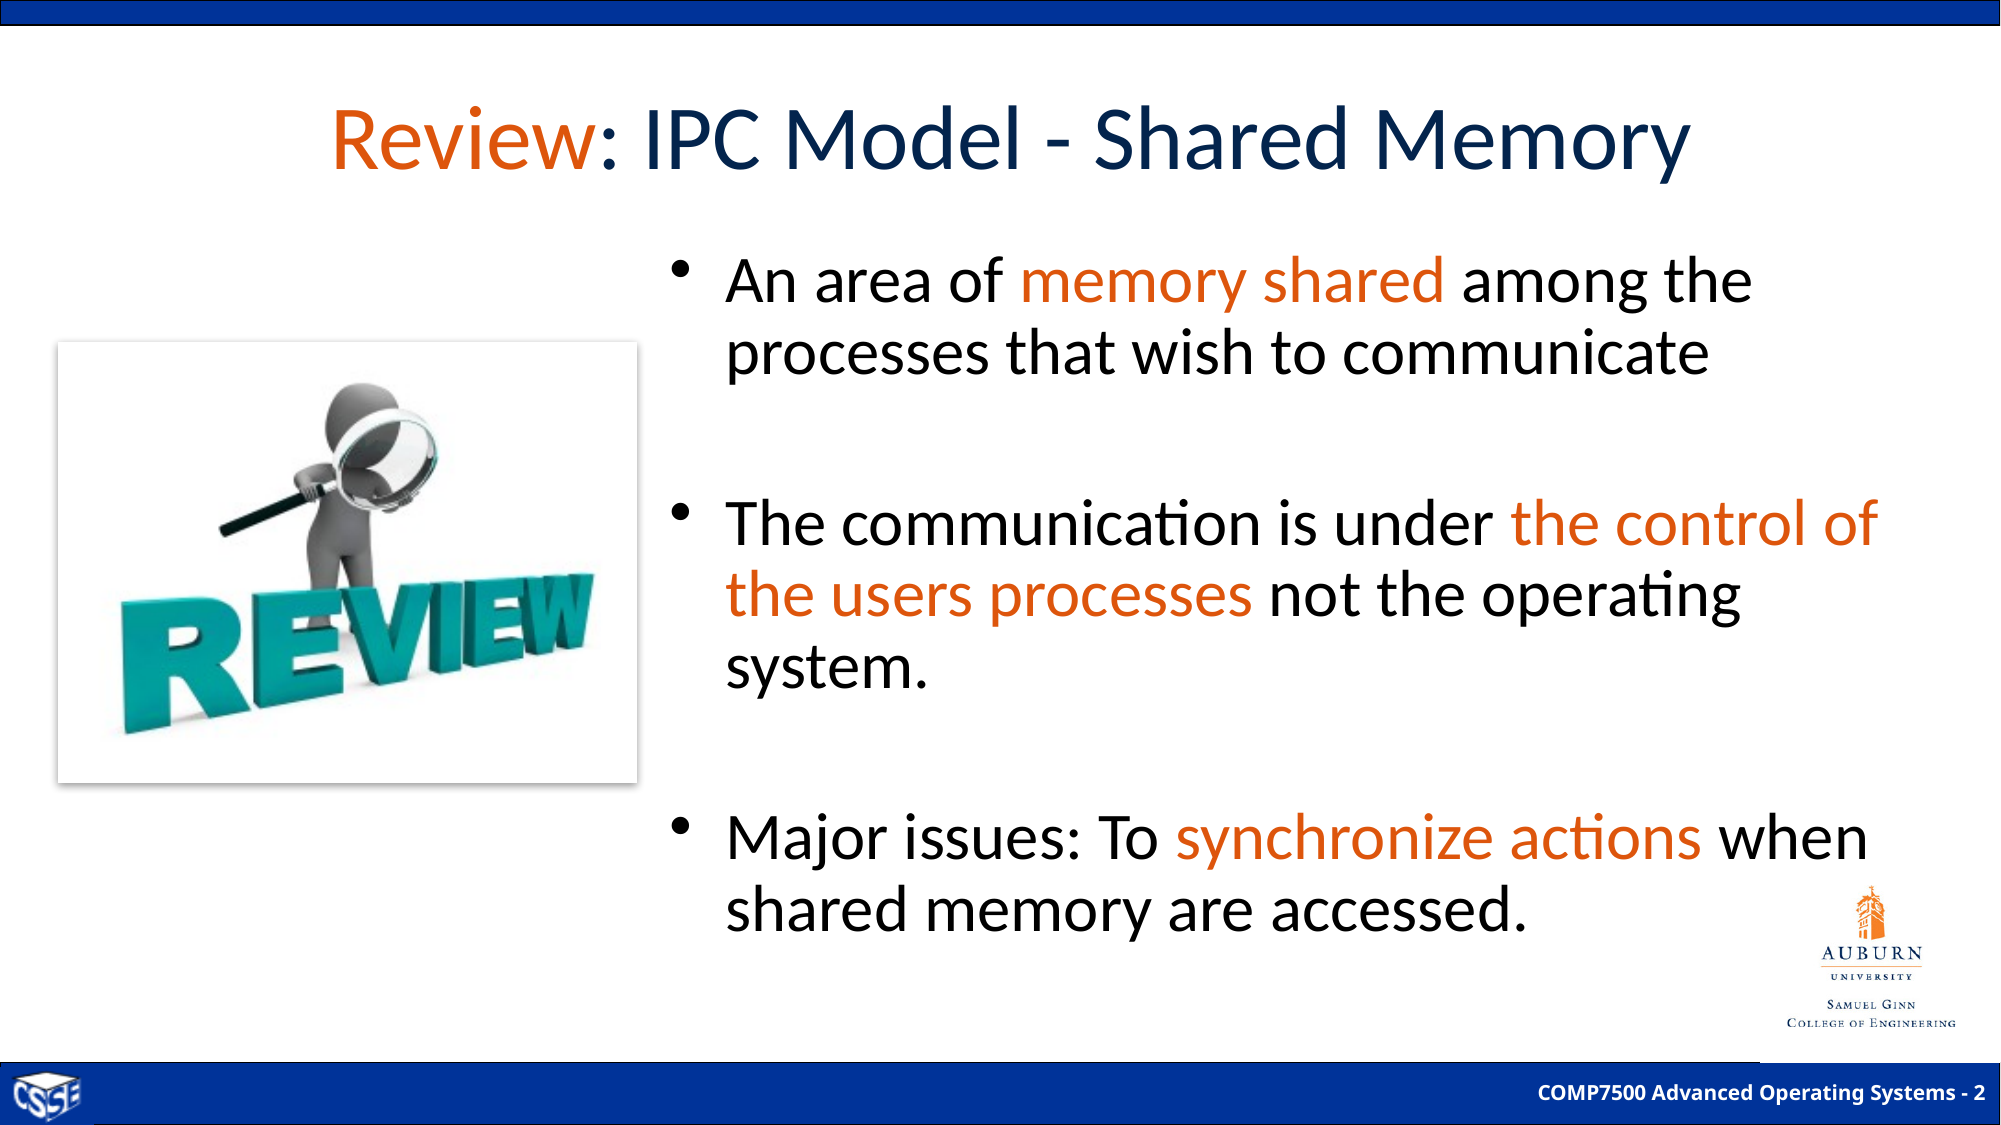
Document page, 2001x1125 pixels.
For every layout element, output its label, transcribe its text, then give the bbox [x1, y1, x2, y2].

list An area of memory shared among the processes that wish to communicate The communication is under the control of the users processes not the operating system. Major issues: To synchronize actions when shared memory are accessed. [654, 237, 1920, 1023]
picture [72, 356, 623, 769]
picture [0, 1067, 94, 1125]
picture [1760, 863, 2000, 1063]
title Review: IPC Model - Shared Memory [75, 15, 1950, 250]
